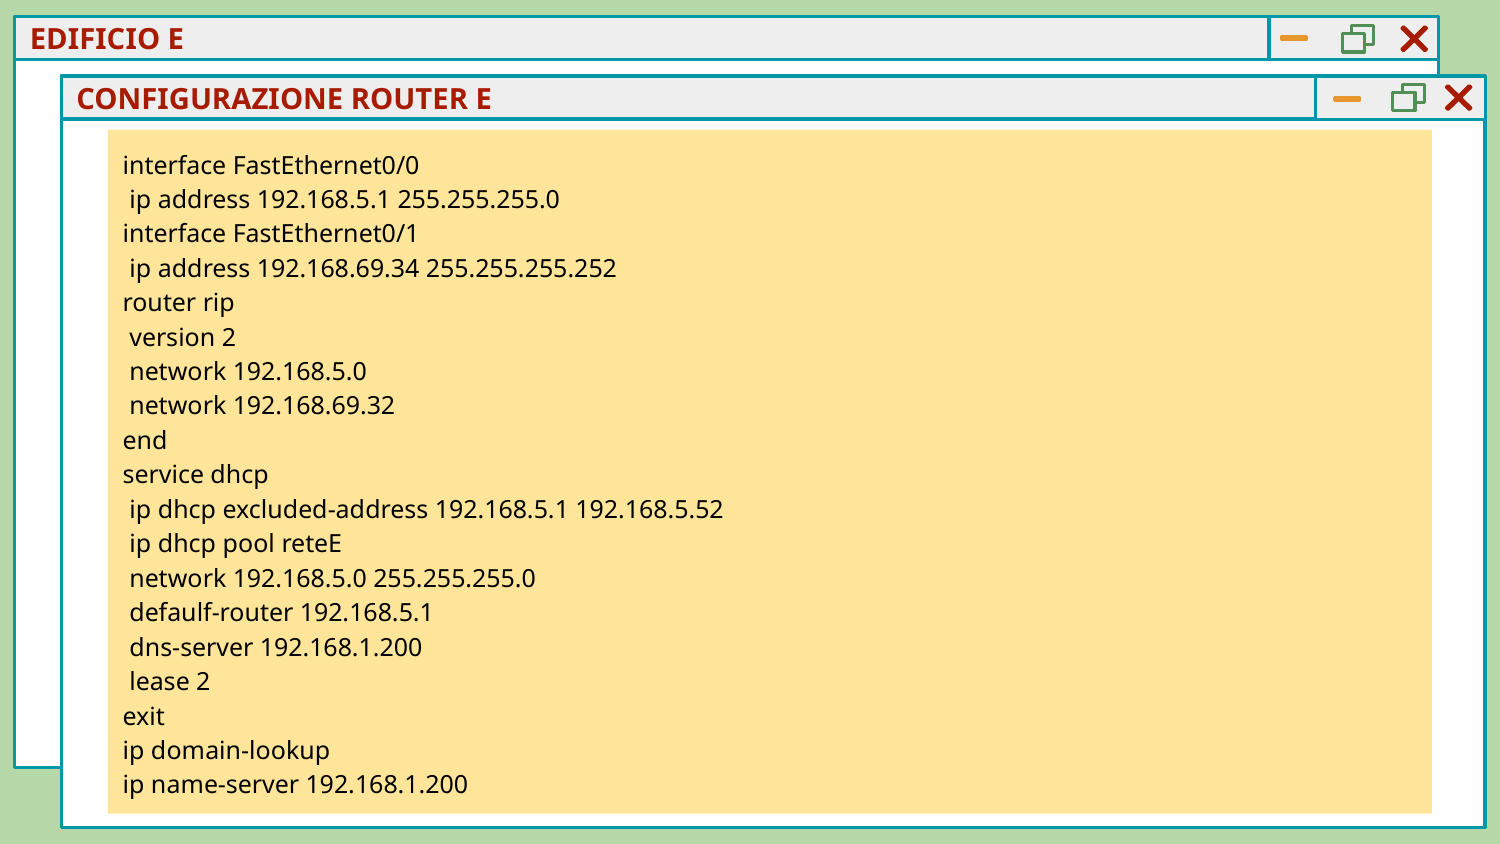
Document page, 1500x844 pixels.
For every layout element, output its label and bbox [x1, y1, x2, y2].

text_box [14, 16, 1486, 828]
